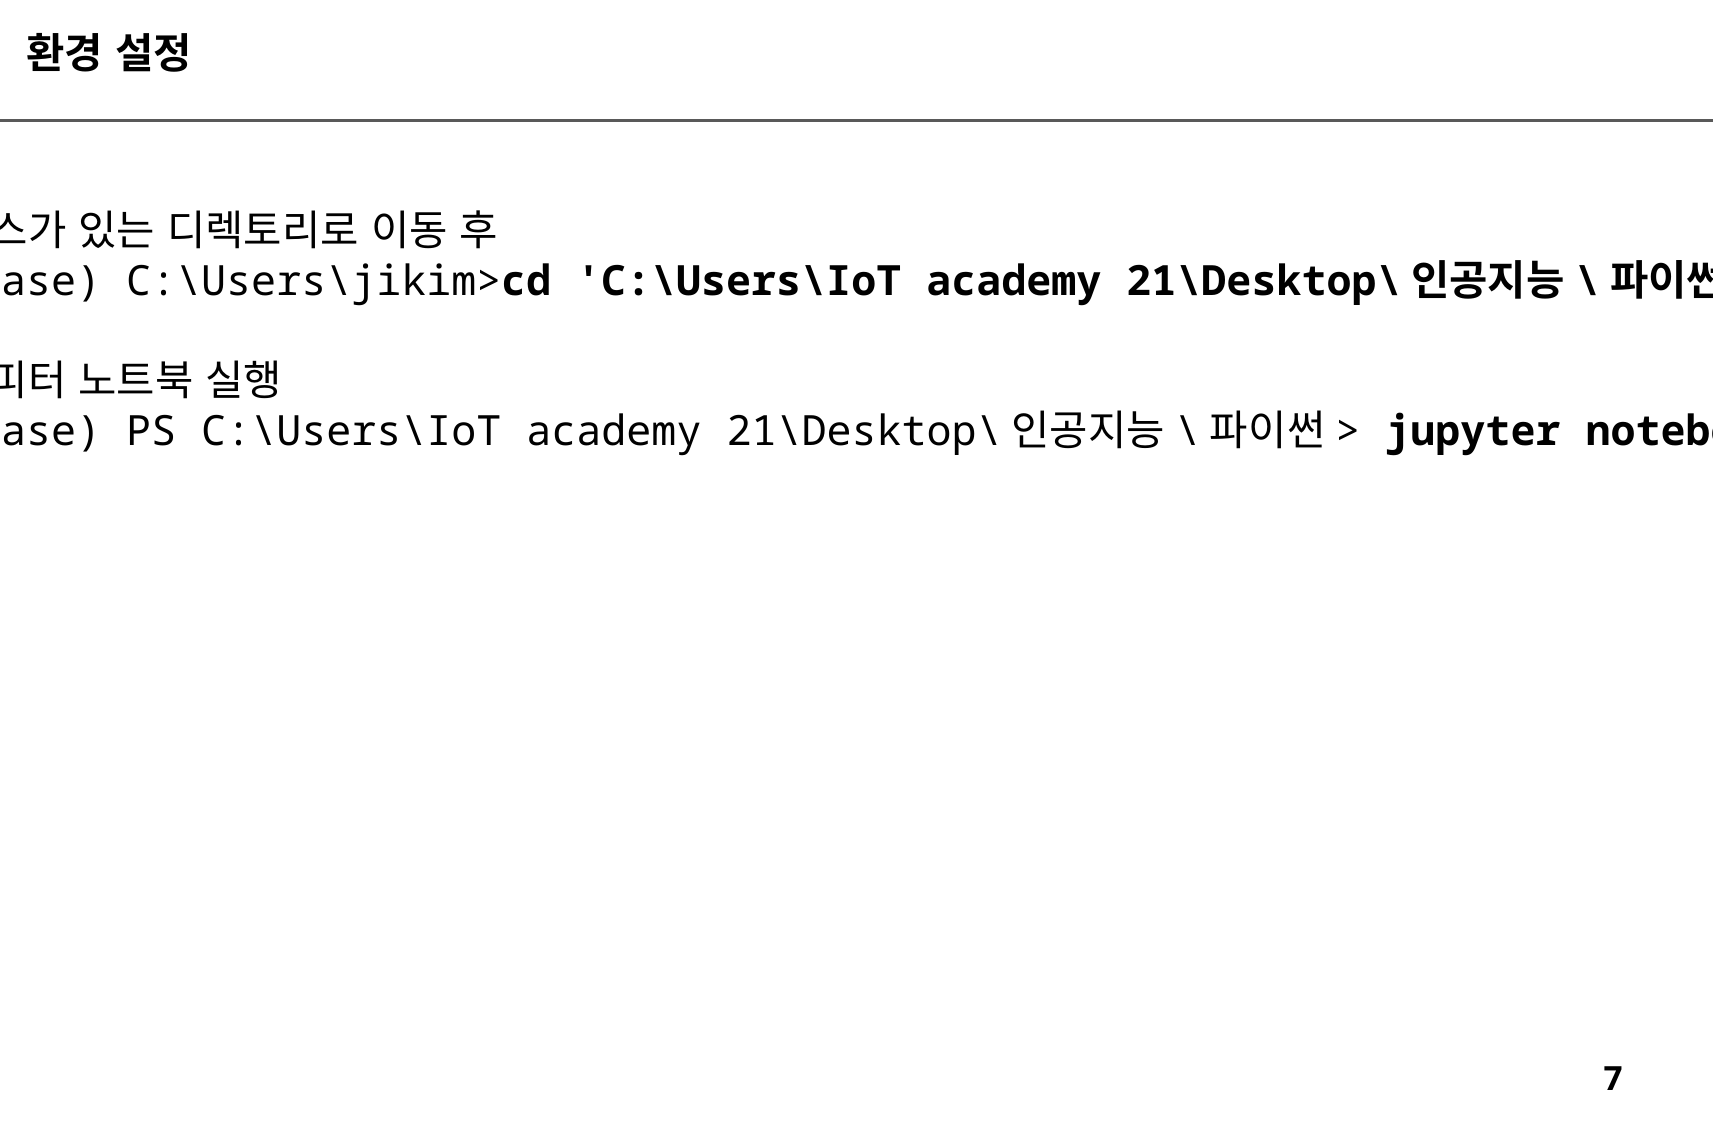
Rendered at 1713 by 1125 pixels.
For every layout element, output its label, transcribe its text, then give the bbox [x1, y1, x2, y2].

text_box 환경 설정 [11, 13, 778, 80]
text_box 소스가 있는 디렉토리로 이동 후 (base) C:\Users\jikim>cd 'C:\Users\IoT academy 21\Desktop\인공지능\파이썬' 주피터 노트북 실행 (base) PS C:\Users\IoT academy 21\Desktop\인공지능\파이썬> jupyter notebook [0, 96, 1713, 512]
